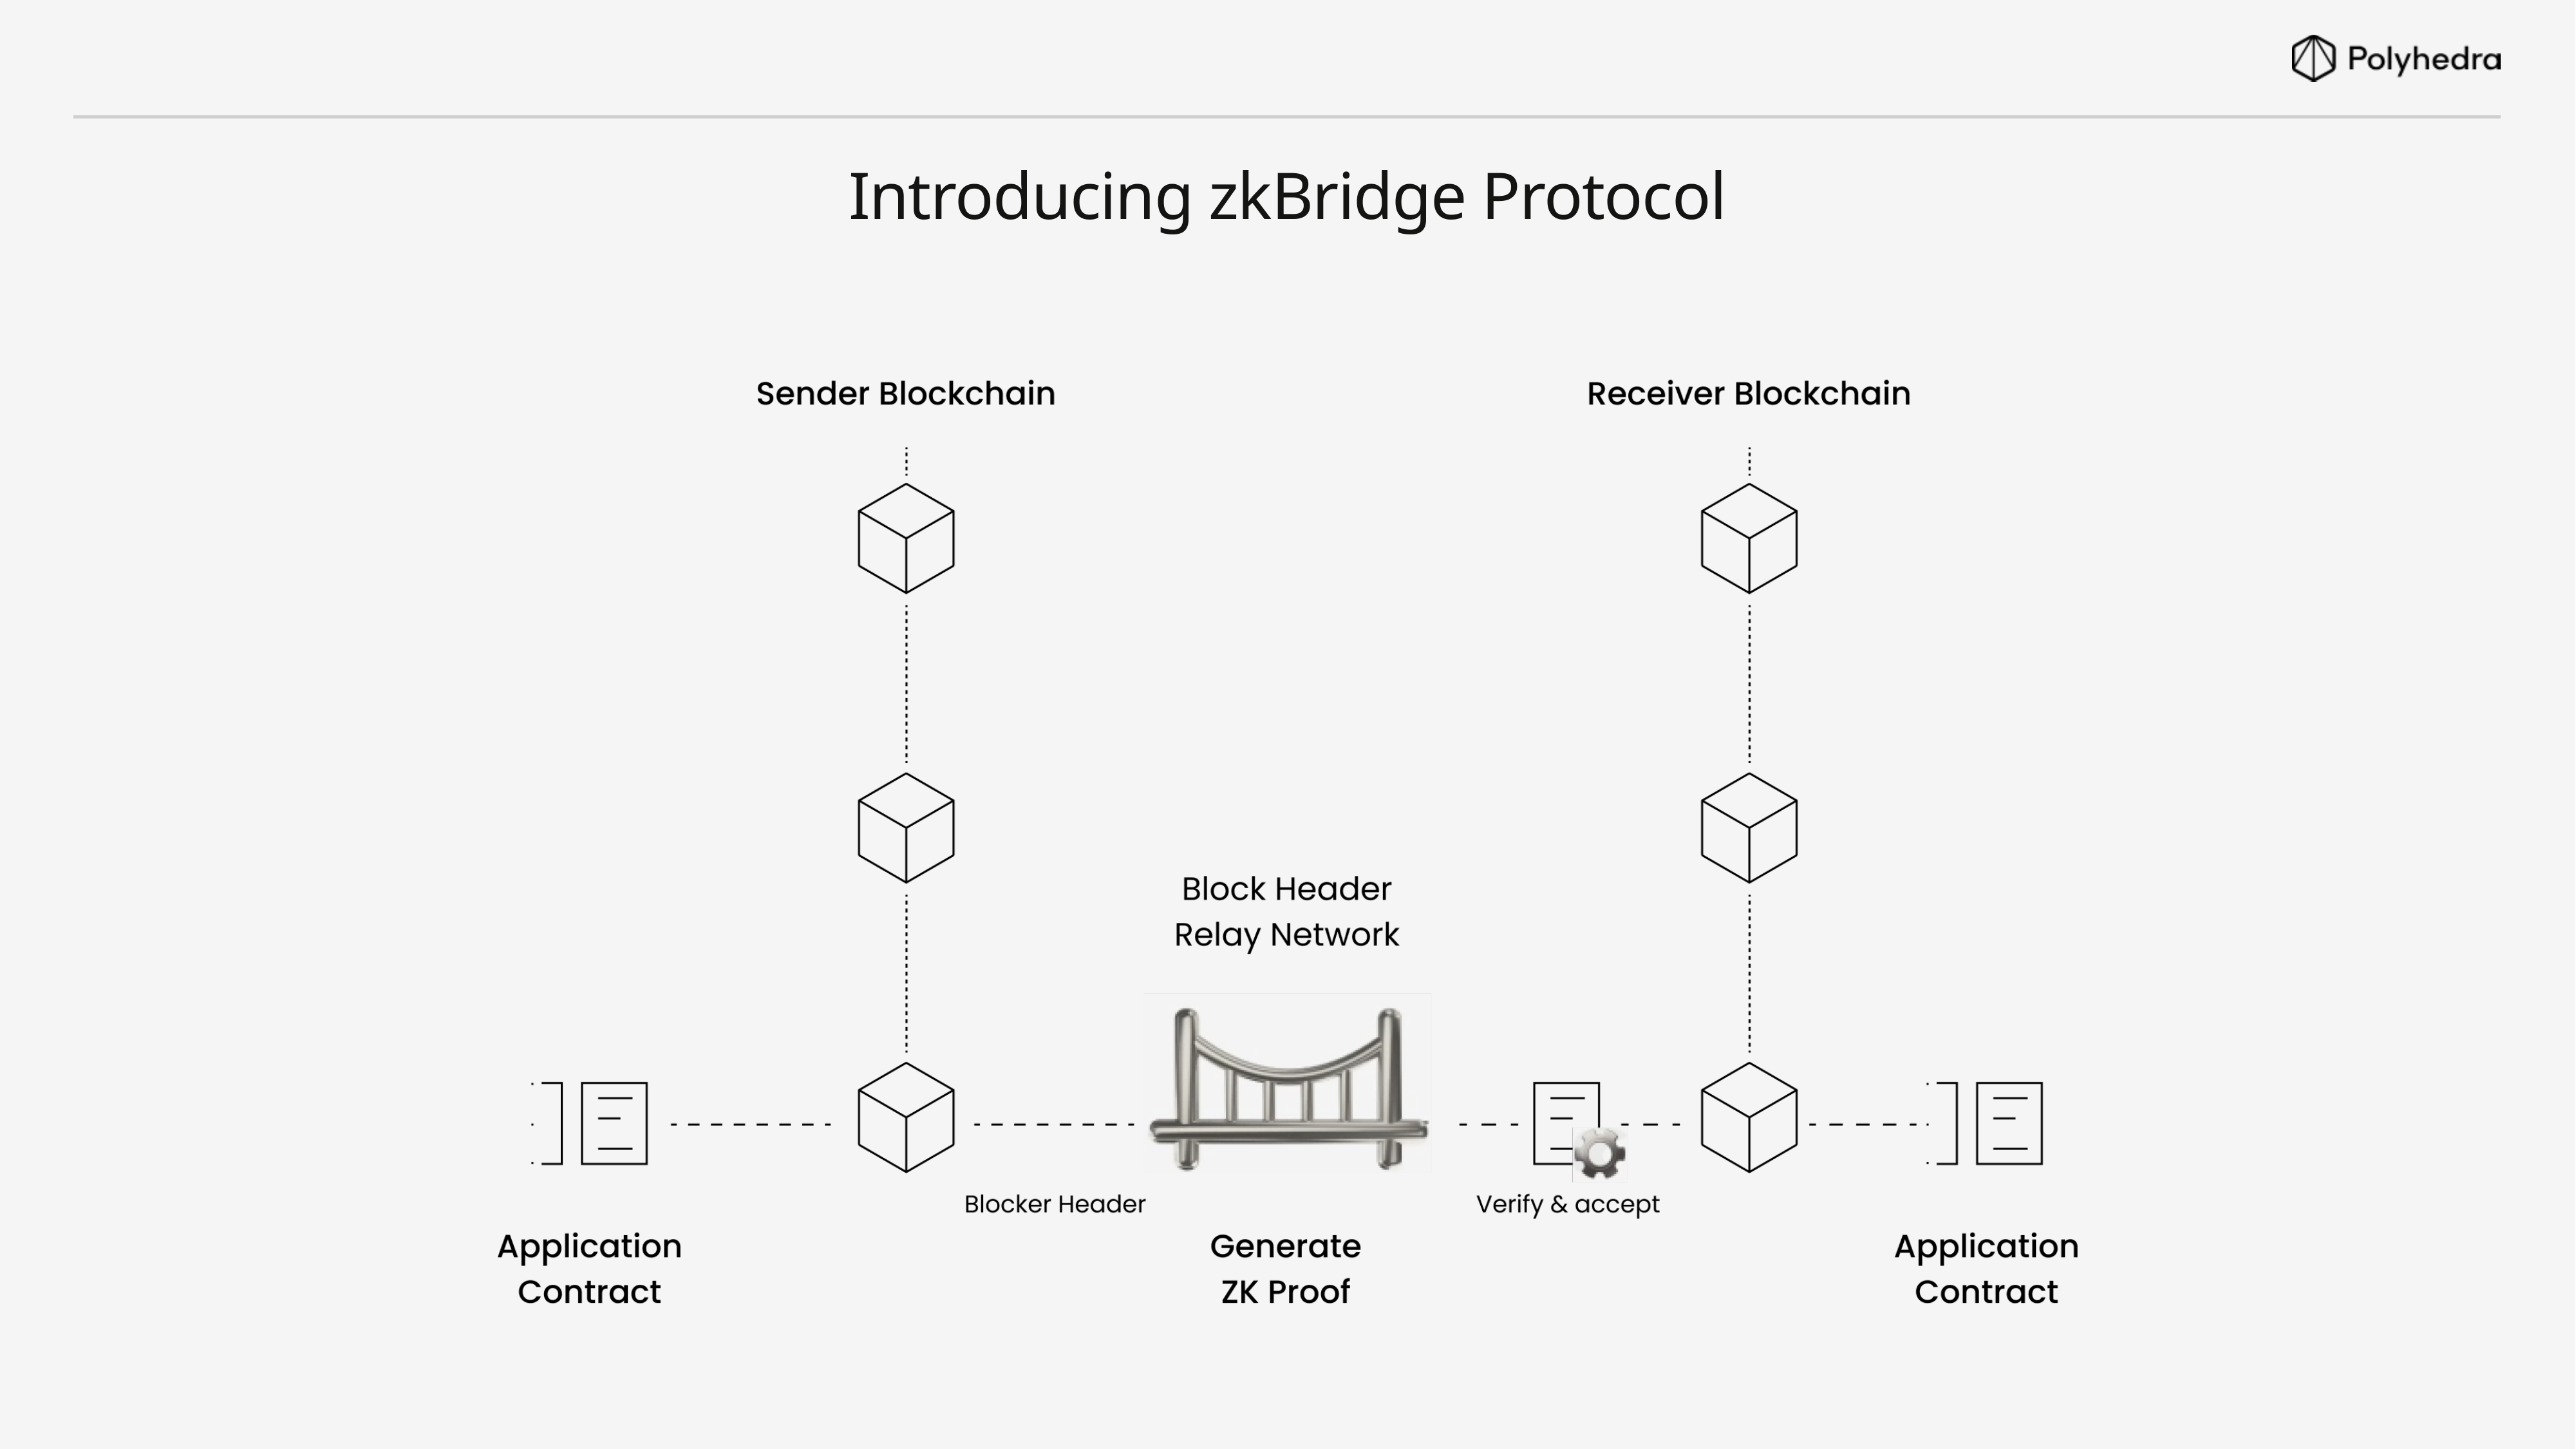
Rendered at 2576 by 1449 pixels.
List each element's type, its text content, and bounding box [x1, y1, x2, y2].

text_box Introducing zkBridge Protocol [689, 174, 1886, 252]
picture [495, 368, 2080, 1315]
picture [2292, 35, 2501, 82]
picture [73, 115, 2501, 118]
